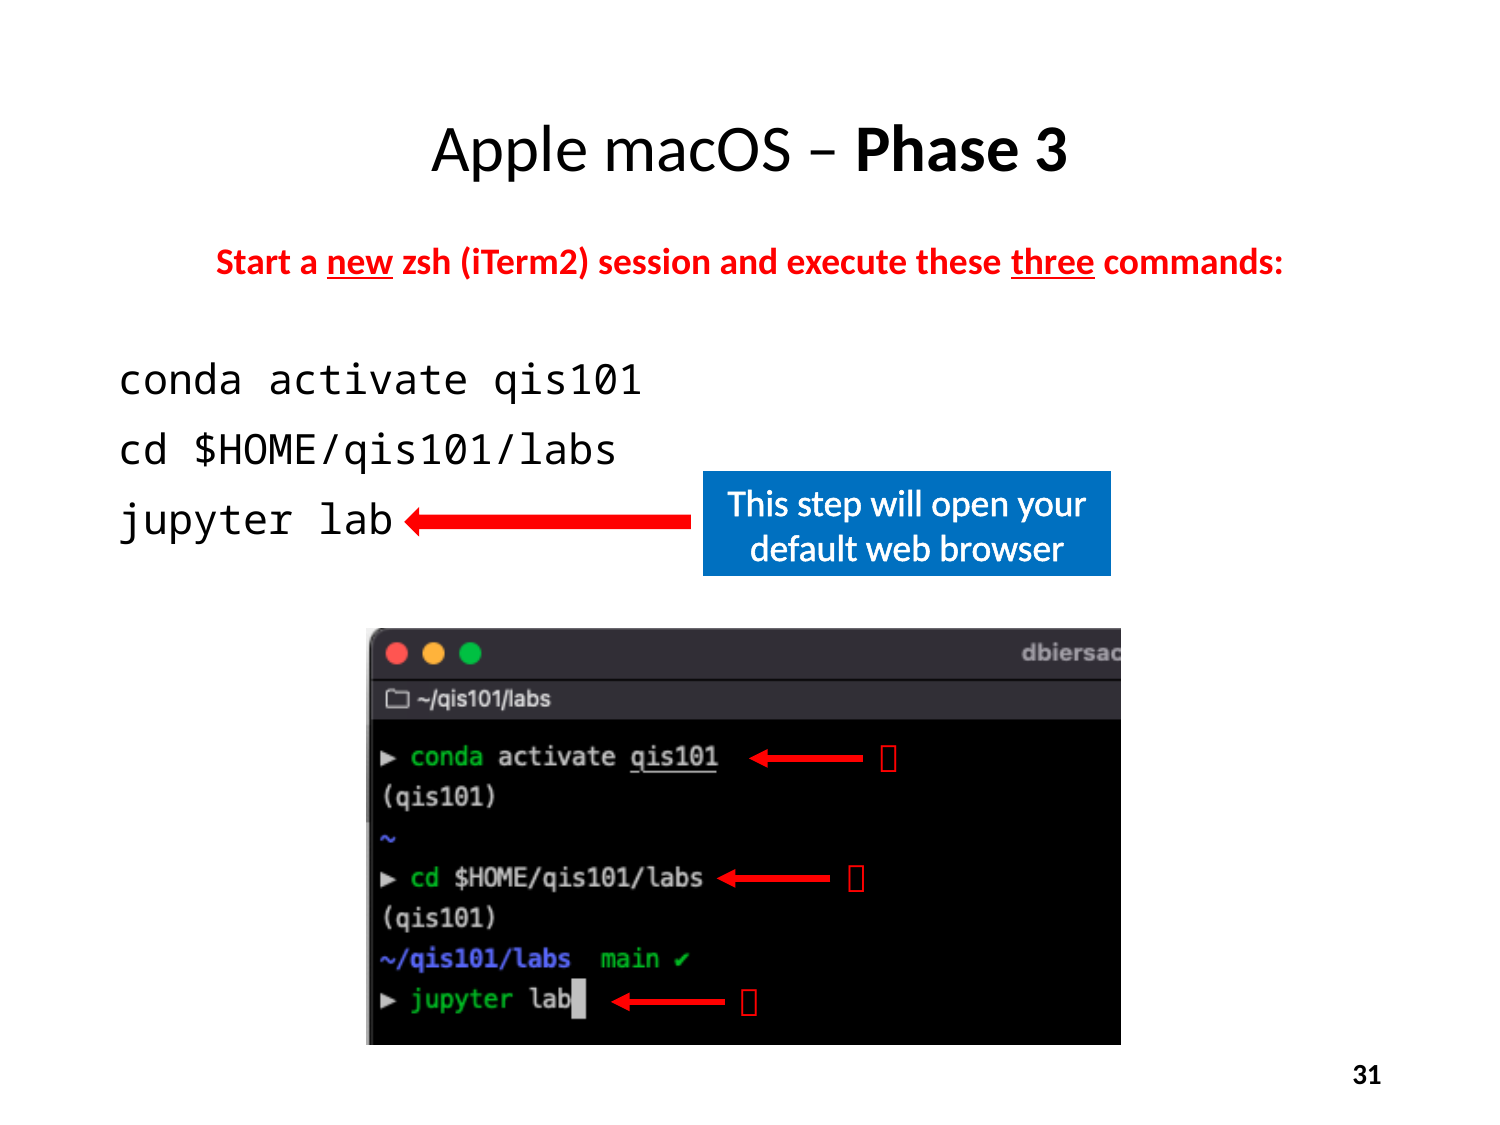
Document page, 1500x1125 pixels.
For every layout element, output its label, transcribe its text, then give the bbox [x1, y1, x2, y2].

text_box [716, 848, 894, 909]
text_box Start a new zsh (iTerm2) session and execute these three commands: [145, 229, 1355, 290]
picture [366, 628, 1121, 1045]
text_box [748, 727, 926, 789]
text_box This step will open your default web browser [703, 471, 1111, 576]
text_box [404, 506, 691, 537]
title Apple macOS – Phase 3 [103, 59, 1397, 241]
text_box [610, 971, 787, 1033]
slide_number 31 [1059, 1042, 1397, 1103]
list conda activate qis101 cd $HOME/qis101/labs jupyter lab [103, 351, 1397, 563]
